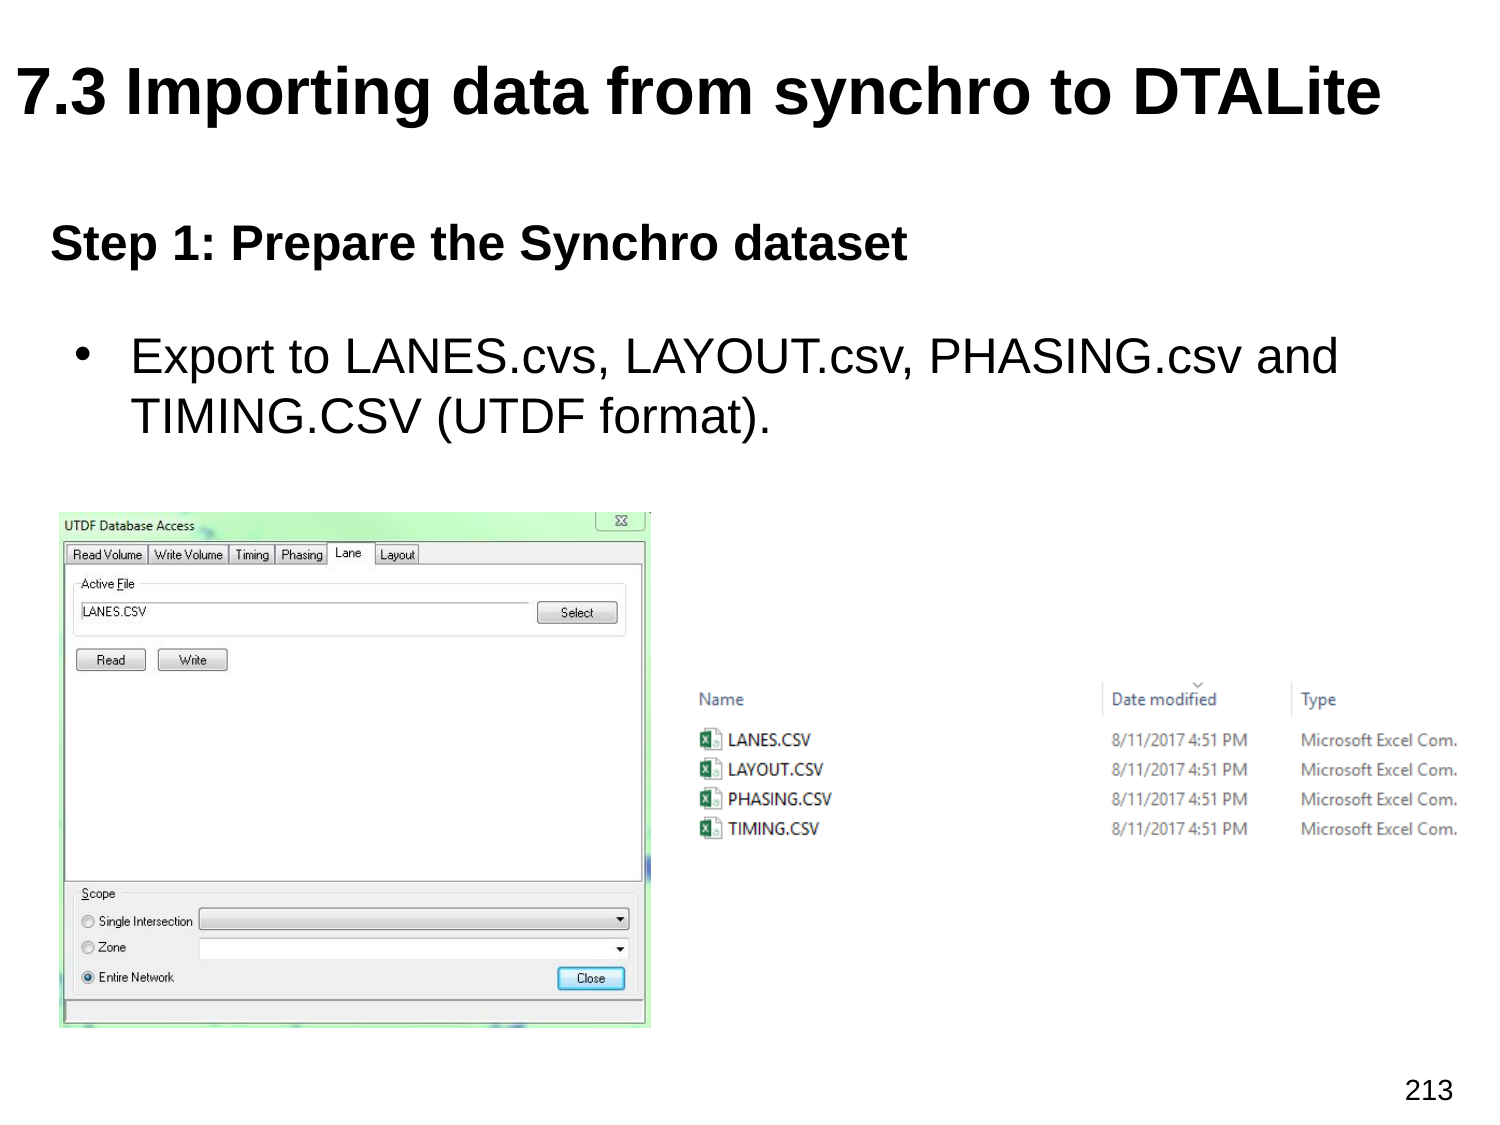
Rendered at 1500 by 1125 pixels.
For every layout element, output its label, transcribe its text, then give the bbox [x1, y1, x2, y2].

text_box 7.3 Importing data from synchro to DTALite [0, 4, 1500, 172]
text_box 213 [1390, 1063, 1482, 1124]
picture [681, 673, 1458, 883]
text_box Step 1: Prepare the Synchro dataset [35, 172, 1482, 310]
picture [58, 512, 651, 1028]
list Export to LANES.cvs, LAYOUT.csv, PHASING.csv and TIMING.CSV (UTDF format). [59, 315, 1482, 476]
